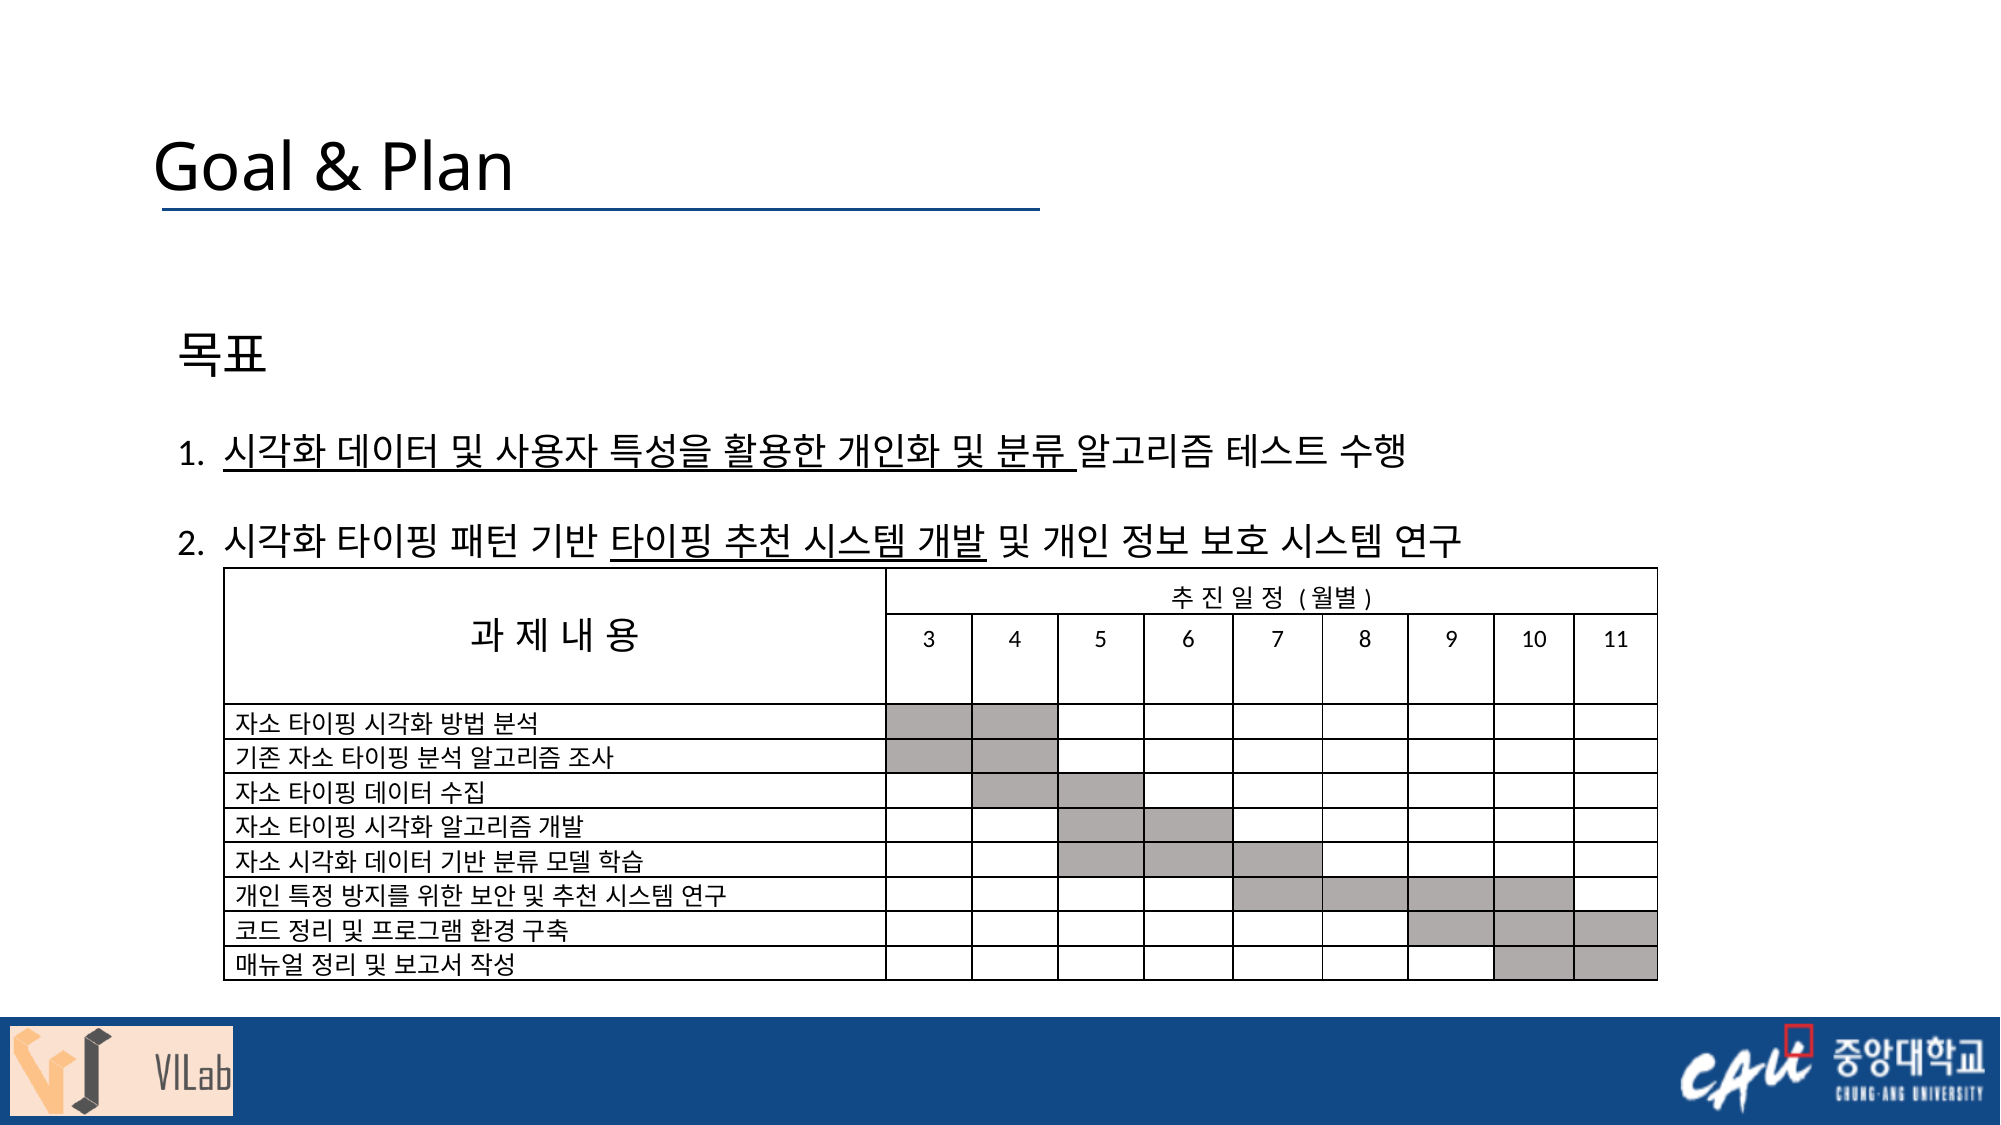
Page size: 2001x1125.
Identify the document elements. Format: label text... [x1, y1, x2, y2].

table_cell [1234, 843, 1322, 876]
table_cell [1145, 878, 1232, 910]
table_cell [1059, 774, 1143, 807]
table_cell [1234, 740, 1322, 772]
table_cell 7 [1234, 615, 1322, 703]
table_cell [1323, 912, 1407, 945]
table_cell 8 [1323, 615, 1407, 703]
table_cell [887, 705, 971, 738]
table_cell [1495, 740, 1573, 772]
table_cell [1145, 947, 1232, 979]
table_cell 10 [1495, 615, 1573, 703]
table_cell [1409, 843, 1493, 876]
table_cell 5 [1059, 615, 1143, 703]
table_cell [1059, 878, 1143, 910]
table_cell [973, 740, 1057, 772]
table_cell [1409, 705, 1493, 738]
table_cell [1234, 947, 1322, 979]
table_cell [1575, 809, 1657, 841]
table_cell [1059, 809, 1143, 841]
table_cell 자소 타이핑 데이터 수집 [225, 774, 885, 807]
table_cell [1234, 912, 1322, 945]
table_cell [1323, 740, 1407, 772]
table_cell [1145, 912, 1232, 945]
table_cell 자소 타이핑 시각화 알고리즘 개발 [225, 809, 885, 841]
table_cell [1323, 705, 1407, 738]
table_cell [1323, 947, 1407, 979]
table_cell [973, 947, 1057, 979]
table_cell [1575, 740, 1657, 772]
table_cell [1495, 912, 1573, 945]
table_cell [973, 878, 1057, 910]
table_header 과 제 내 용 [225, 569, 885, 703]
table_cell [1323, 843, 1407, 876]
table_cell [1409, 774, 1493, 807]
table_cell 코드 정리 및 프로그램 환경 구축 [225, 912, 885, 945]
table_cell [1575, 878, 1657, 910]
table_cell [1409, 740, 1493, 772]
table_cell [1495, 809, 1573, 841]
table_cell [887, 947, 971, 979]
table_cell 11 [1575, 615, 1657, 703]
table_cell [1145, 774, 1232, 807]
table_cell [1145, 740, 1232, 772]
table_cell [1575, 947, 1657, 979]
table_cell [887, 740, 971, 772]
table_cell [1059, 705, 1143, 738]
table_cell [1323, 878, 1407, 910]
table_cell 자소 시각화 데이터 기반 분류 모델 학습 [225, 843, 885, 876]
table_cell [887, 878, 971, 910]
table_cell 매뉴얼 정리 및 보고서 작성 [225, 947, 885, 979]
table_cell [1234, 878, 1322, 910]
table_cell 9 [1409, 615, 1493, 703]
table_cell [1145, 809, 1232, 841]
table_cell [1575, 705, 1657, 738]
table_cell [1409, 809, 1493, 841]
table_cell [973, 809, 1057, 841]
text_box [0, 1017, 2000, 1125]
table_cell [973, 774, 1057, 807]
title Goal & Plan [137, 59, 1863, 278]
table_cell [1059, 843, 1143, 876]
table_cell [887, 912, 971, 945]
table_cell 개인 특정 방지를 위한 보안 및 추천 시스템 연구 [225, 878, 885, 910]
table_cell [1575, 843, 1657, 876]
table_cell [887, 843, 971, 876]
table_cell [1234, 705, 1322, 738]
table_cell [1145, 843, 1232, 876]
table_cell [1059, 912, 1143, 945]
table_cell [973, 705, 1057, 738]
table_cell [1145, 705, 1232, 738]
table_cell 기존 자소 타이핑 분석 알고리즘 조사 [225, 740, 885, 772]
table_cell [1409, 947, 1493, 979]
table_cell [1059, 947, 1143, 979]
table_cell [1495, 878, 1573, 910]
table_cell 3 [887, 615, 971, 703]
table_cell [1409, 912, 1493, 945]
table_cell [887, 774, 971, 807]
table_header 추 진 일 정 (월별) [887, 569, 1657, 613]
table_cell [1495, 774, 1573, 807]
table_cell [973, 912, 1057, 945]
table_cell [1409, 878, 1493, 910]
table_cell 6 [1145, 615, 1232, 703]
table_cell 4 [973, 615, 1057, 703]
table_cell [887, 809, 971, 841]
table_cell [1323, 809, 1407, 841]
table_cell [1575, 912, 1657, 945]
table_cell [1323, 774, 1407, 807]
table_cell [1495, 843, 1573, 876]
table_cell [1495, 947, 1573, 979]
table_cell [1495, 705, 1573, 738]
table_cell [1234, 809, 1322, 841]
table_cell [973, 843, 1057, 876]
table_cell 자소 타이핑 시각화 방법 분석 [225, 705, 885, 738]
table_cell [1059, 740, 1143, 772]
text_box 목표 1. 시각화 데이터 및 사용자 특성을 활용한 개인화 및 분류 알고리즘 테스트 수행 2. 시각화 타이핑 패턴 기반 타이핑 추천 시스템 개발 및 개인 정보 보호 시스템 연구 [162, 255, 1706, 571]
table_cell [1234, 774, 1322, 807]
table_cell [1575, 774, 1657, 807]
